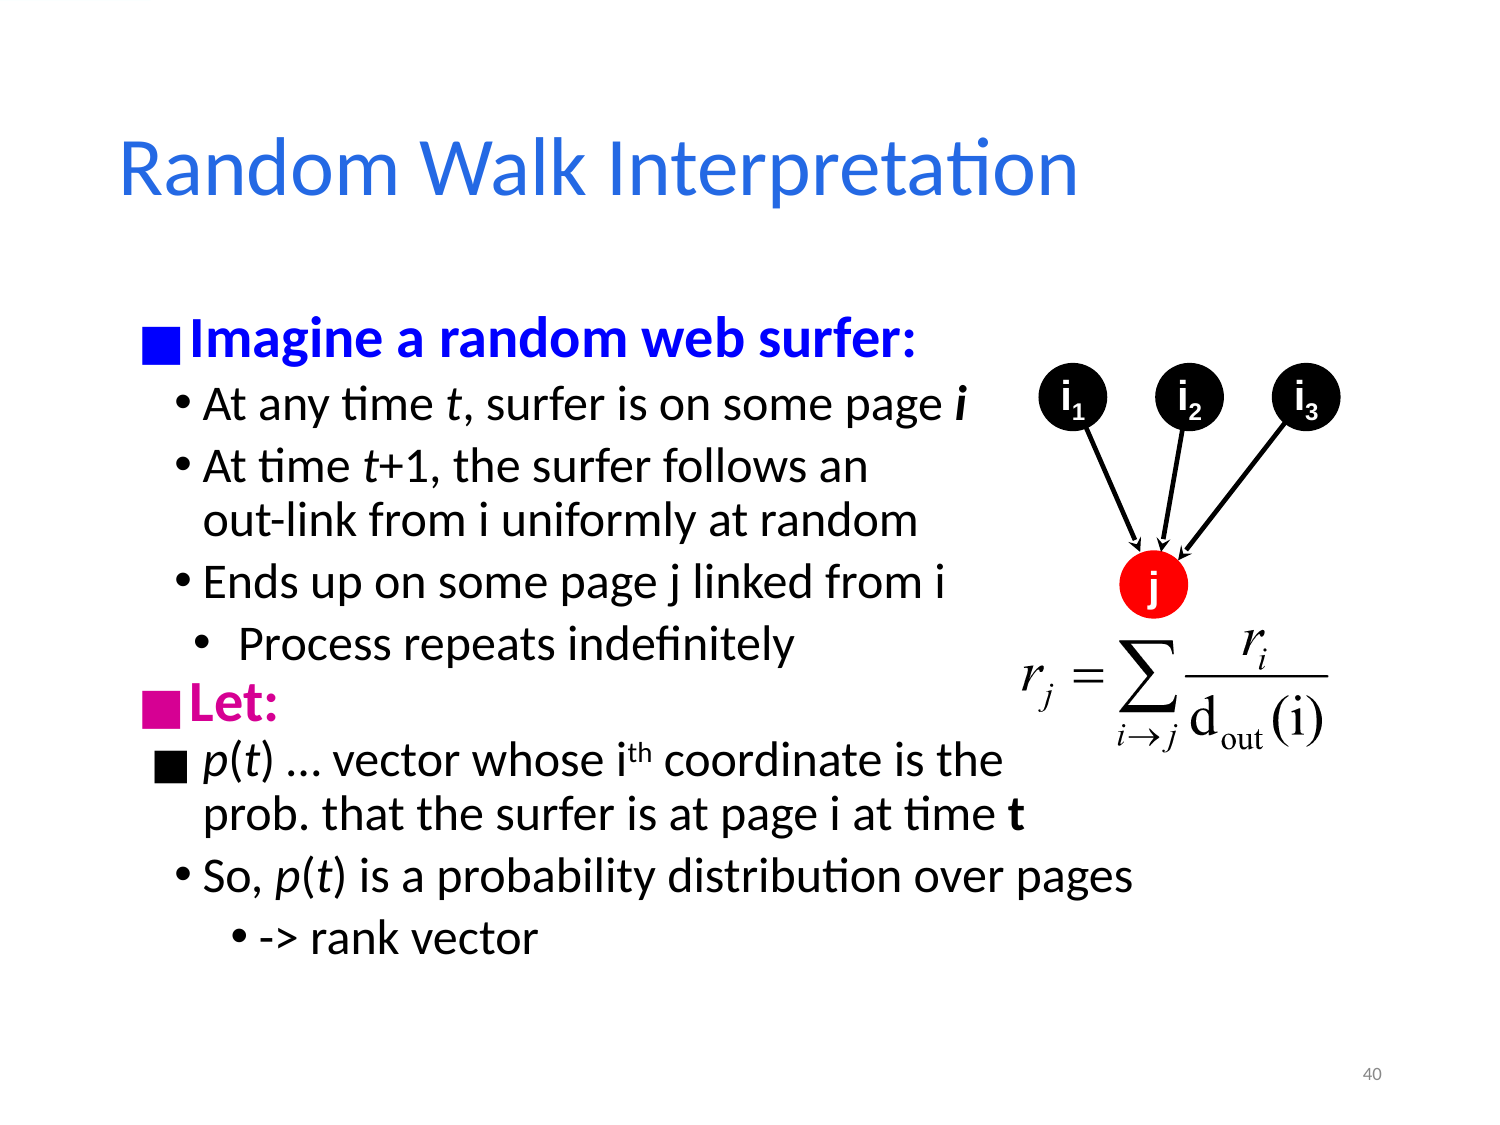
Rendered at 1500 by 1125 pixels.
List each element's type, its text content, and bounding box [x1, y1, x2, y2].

list Imagine a random web surfer: At any time t, surfer is on some page i At time t+1, the surfer follows an out-link from i uniformly at random Ends up on some page j linked from i Process repeats indefinitely Let: p(t) … vector whose ith coordinate is the prob. that the surfer is at page i at time t So, p(t) is a probability distribution over pages -> rank vector [103, 299, 1397, 1014]
slide_number ‹#› [1059, 1042, 1397, 1103]
title Random Walk Interpretation [103, 59, 1397, 278]
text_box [1012, 362, 1341, 763]
